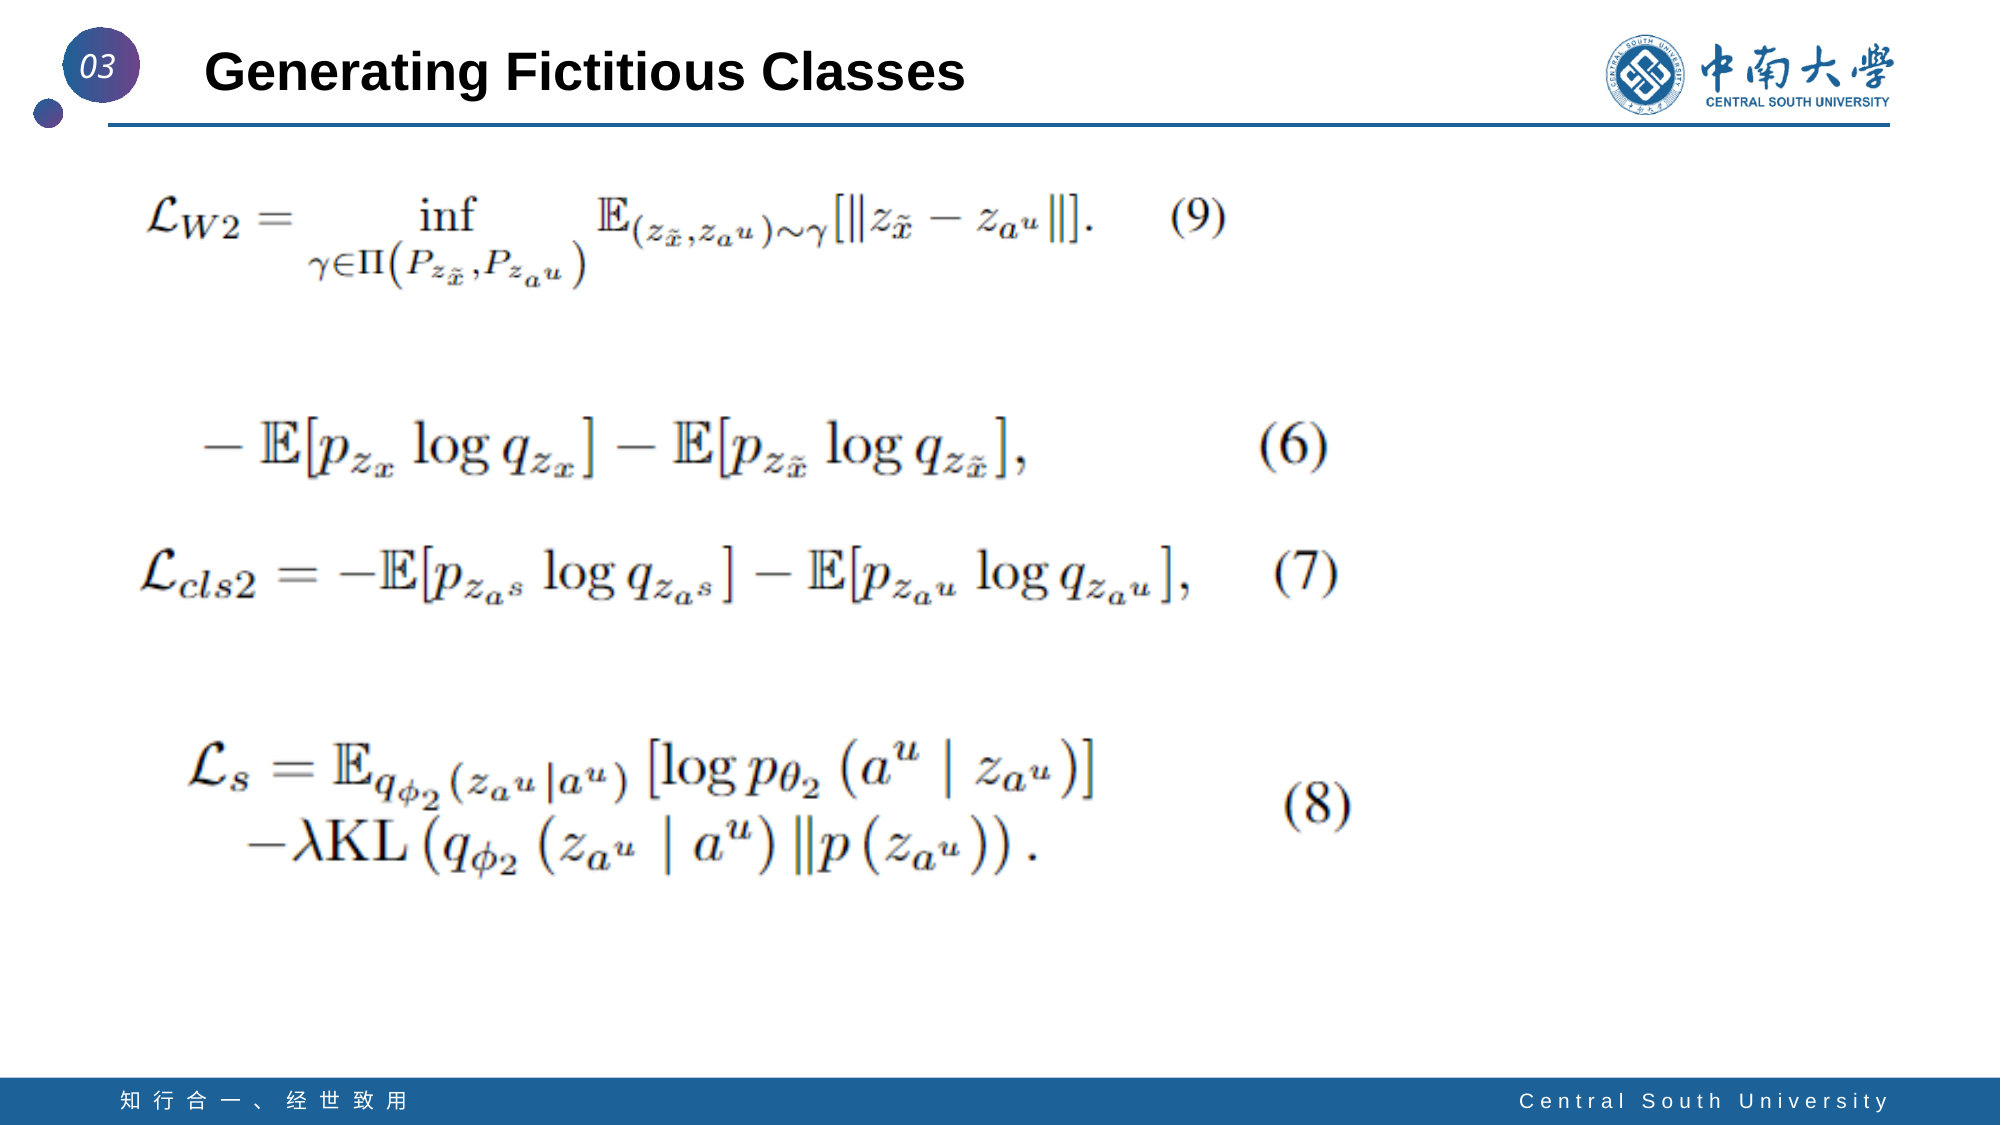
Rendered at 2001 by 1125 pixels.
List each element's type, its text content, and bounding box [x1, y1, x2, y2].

text_box [158, 0, 1050, 118]
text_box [33, 26, 153, 128]
picture [1595, 28, 1907, 121]
picture [81, 169, 1236, 305]
picture [129, 713, 1383, 916]
text_box 知行合一、经世致用 [105, 1080, 423, 1120]
text_box [0, 1077, 2000, 1125]
picture [96, 381, 1358, 638]
text_box Central South University [1504, 1080, 1902, 1120]
text_box Generating Fictitious Classes [204, 26, 1096, 110]
